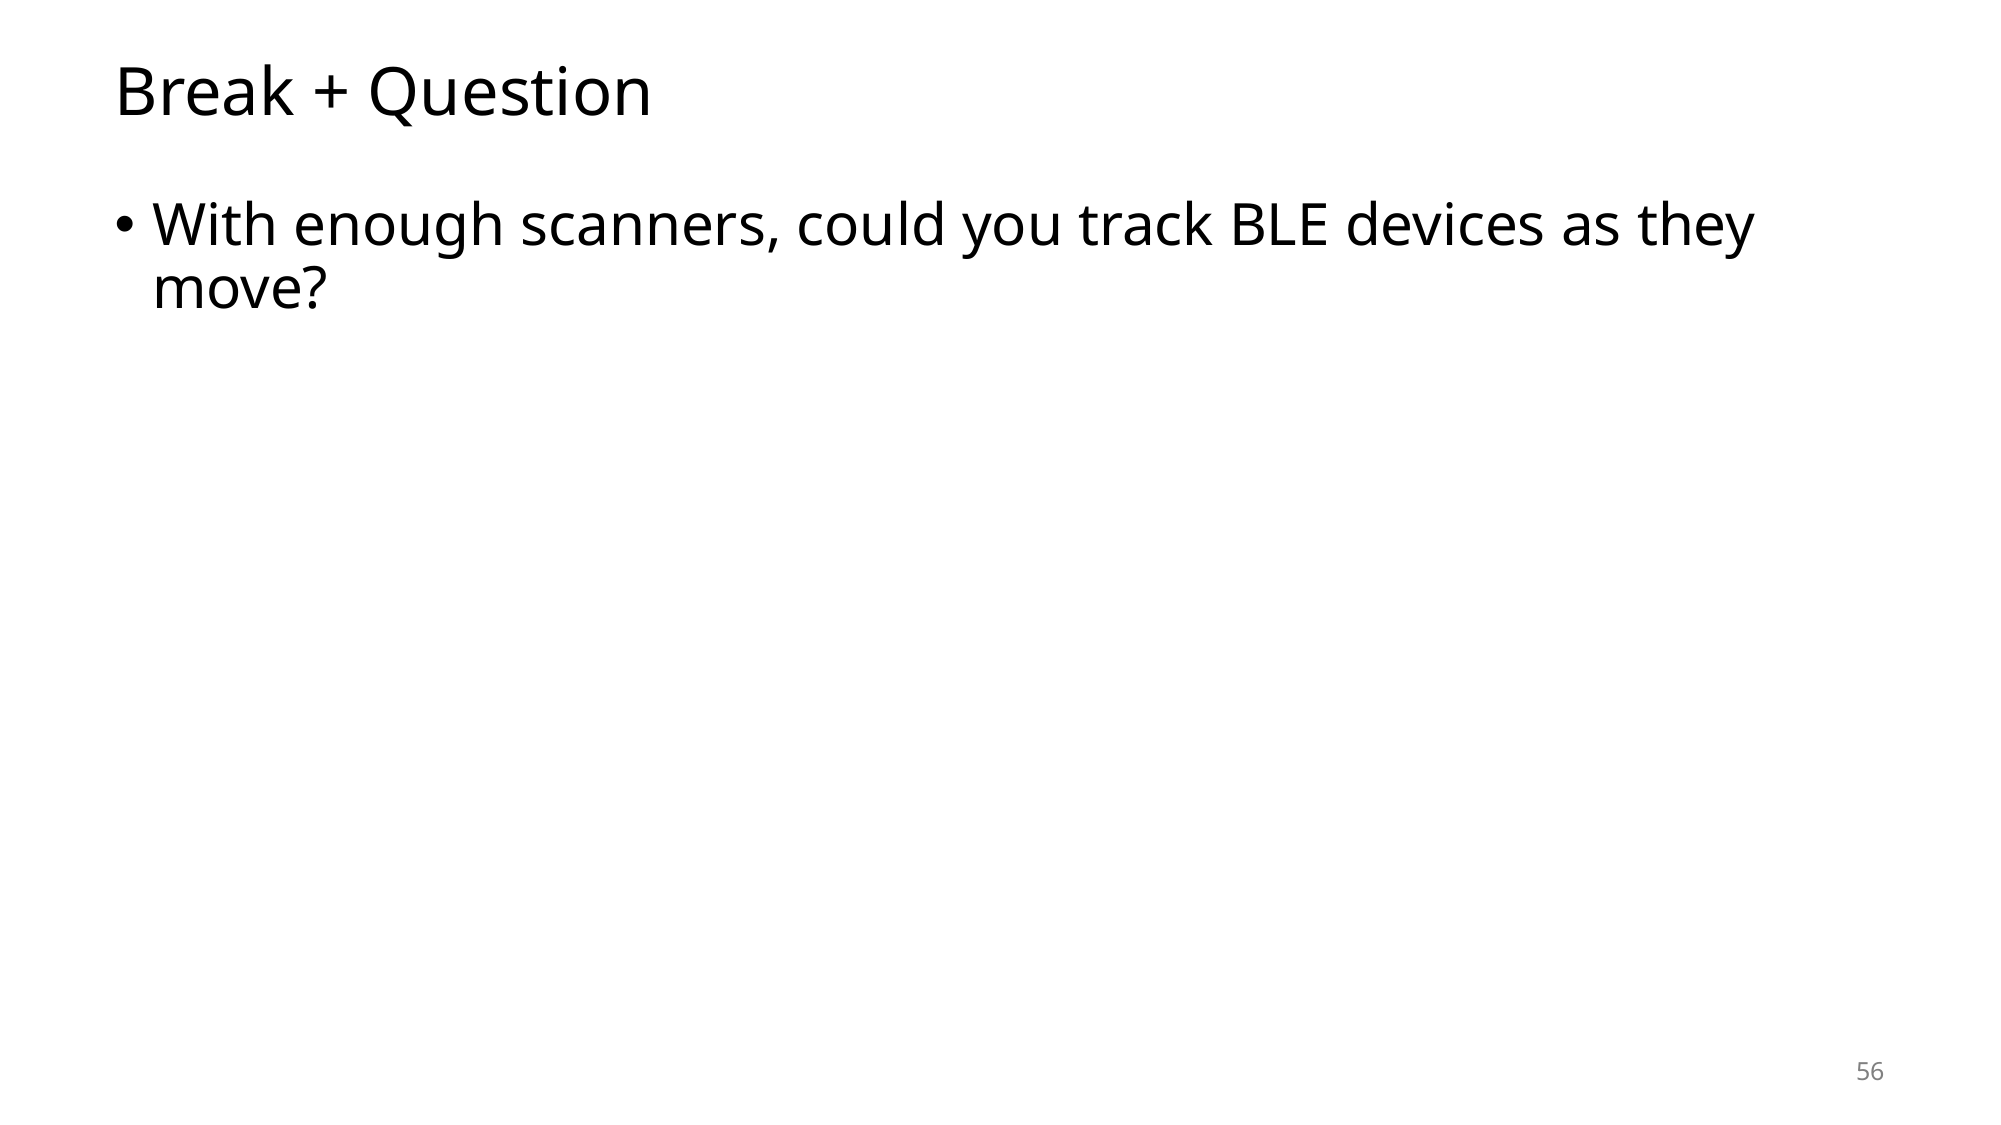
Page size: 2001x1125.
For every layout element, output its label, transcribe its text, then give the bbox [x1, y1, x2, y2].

title Break + Question [99, 37, 1900, 150]
list With enough scanners, could you track BLE devices as they move? [99, 187, 1900, 1013]
slide_number 56 [1749, 1042, 1900, 1103]
